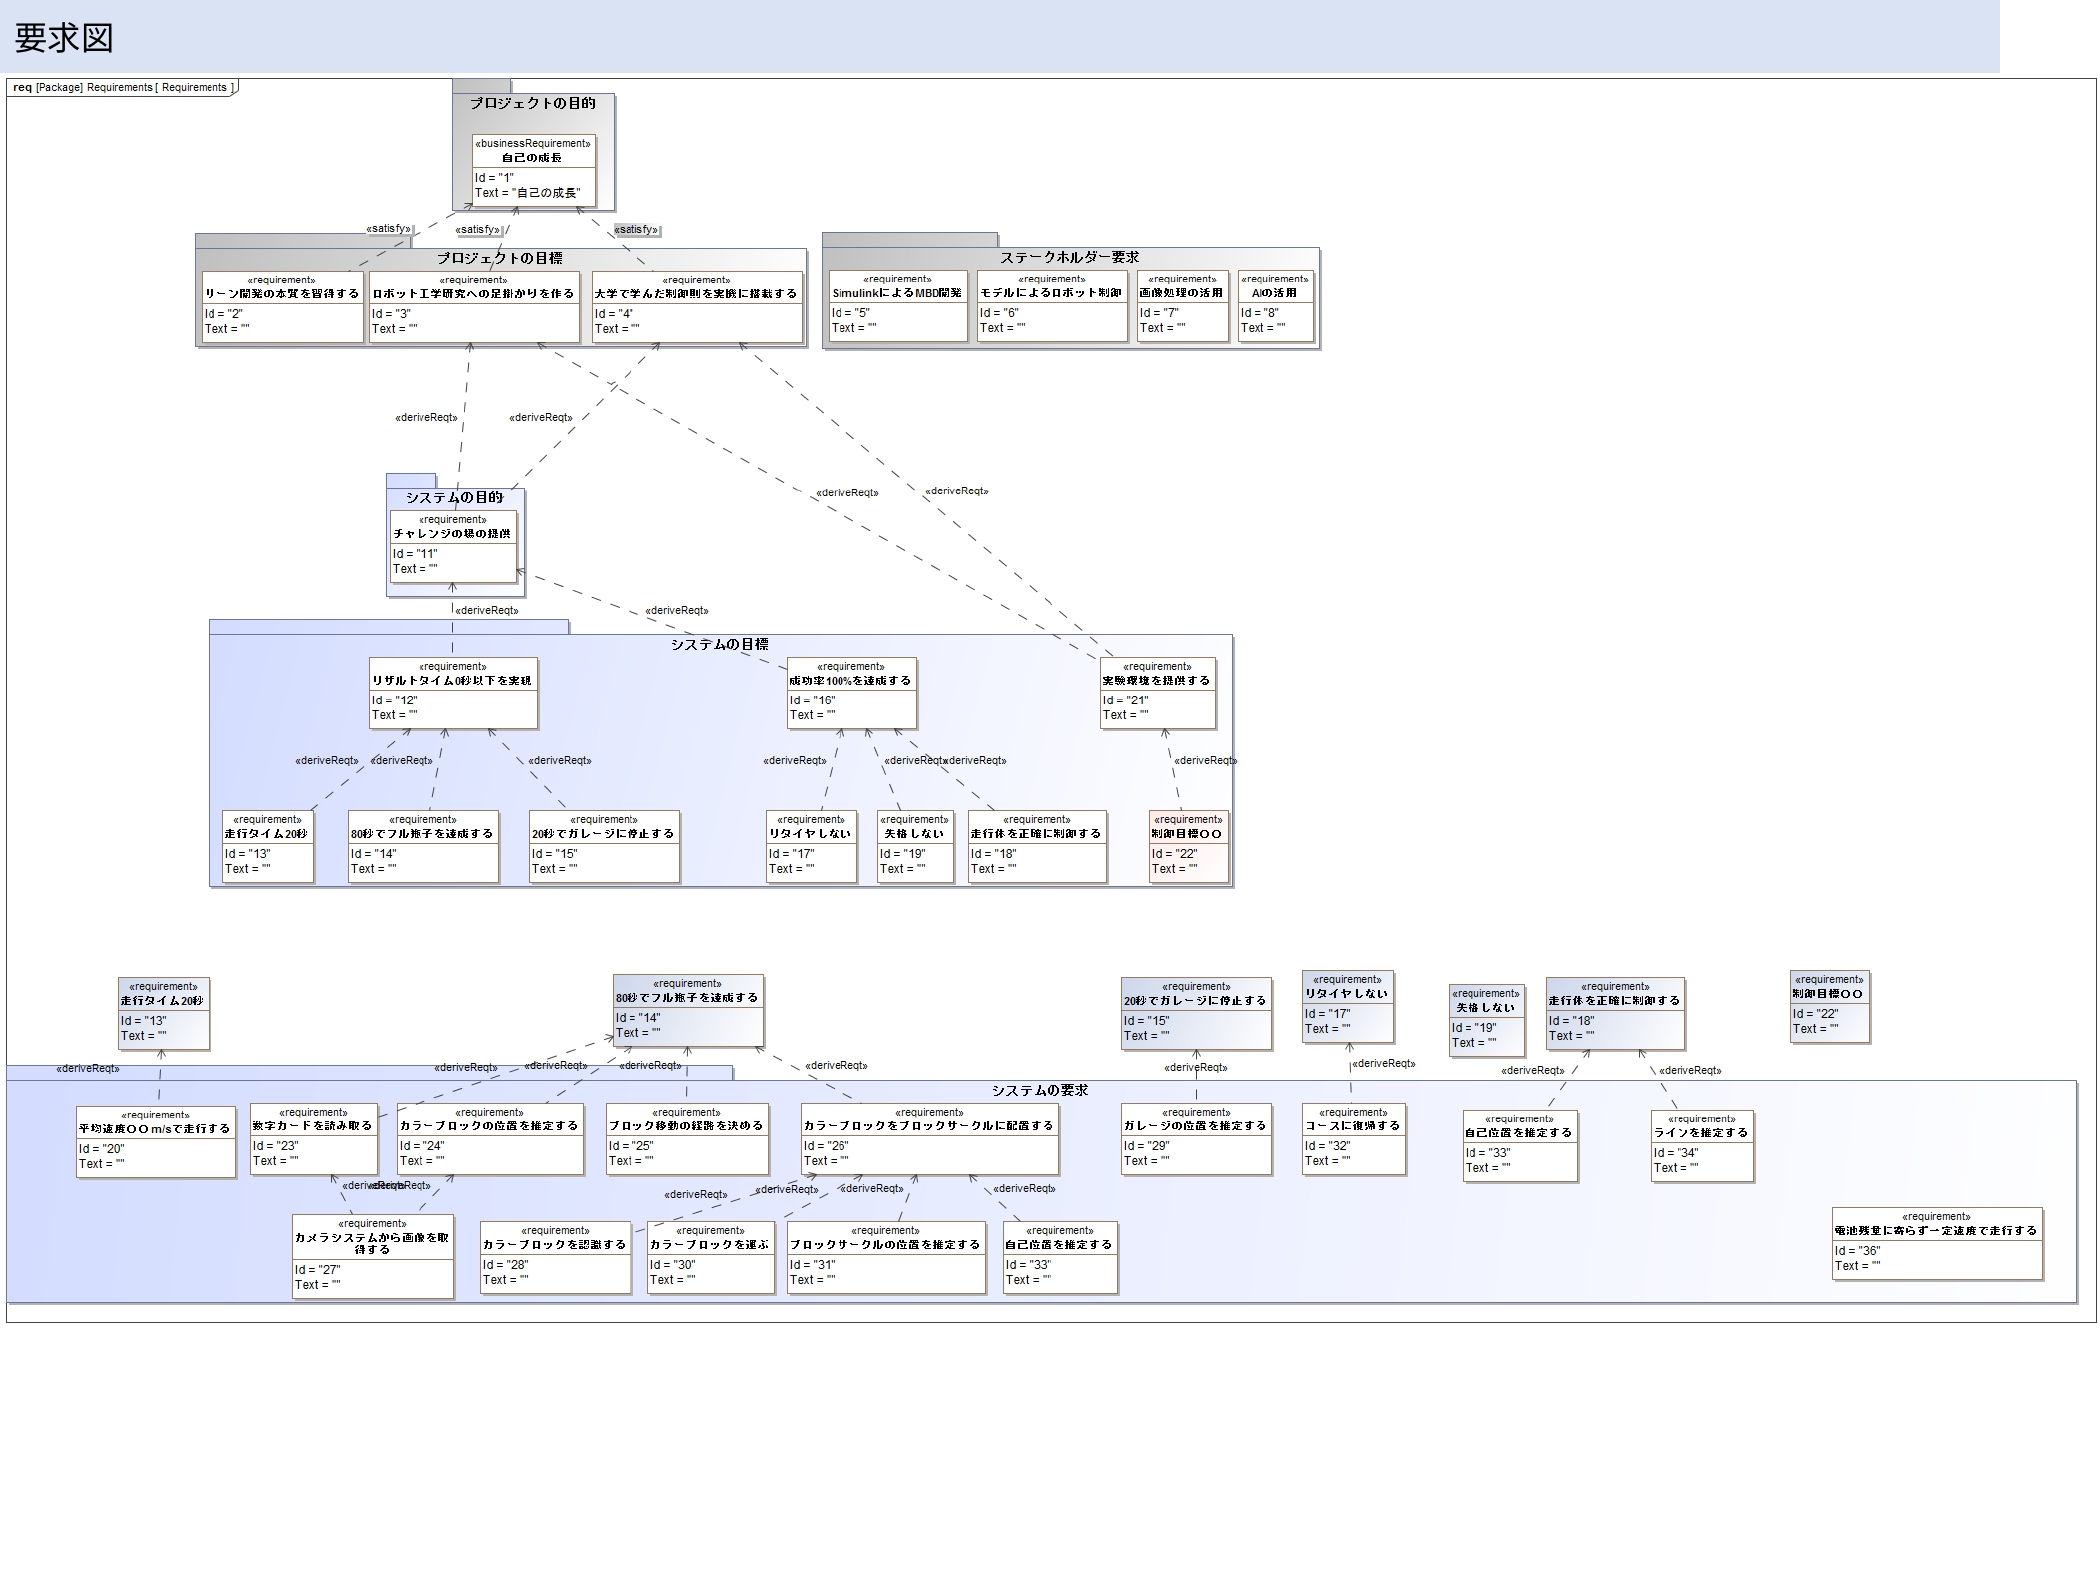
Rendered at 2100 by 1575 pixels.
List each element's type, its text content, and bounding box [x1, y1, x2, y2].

picture [1, 73, 2100, 1326]
text_box 要求図 [0, 0, 2001, 74]
